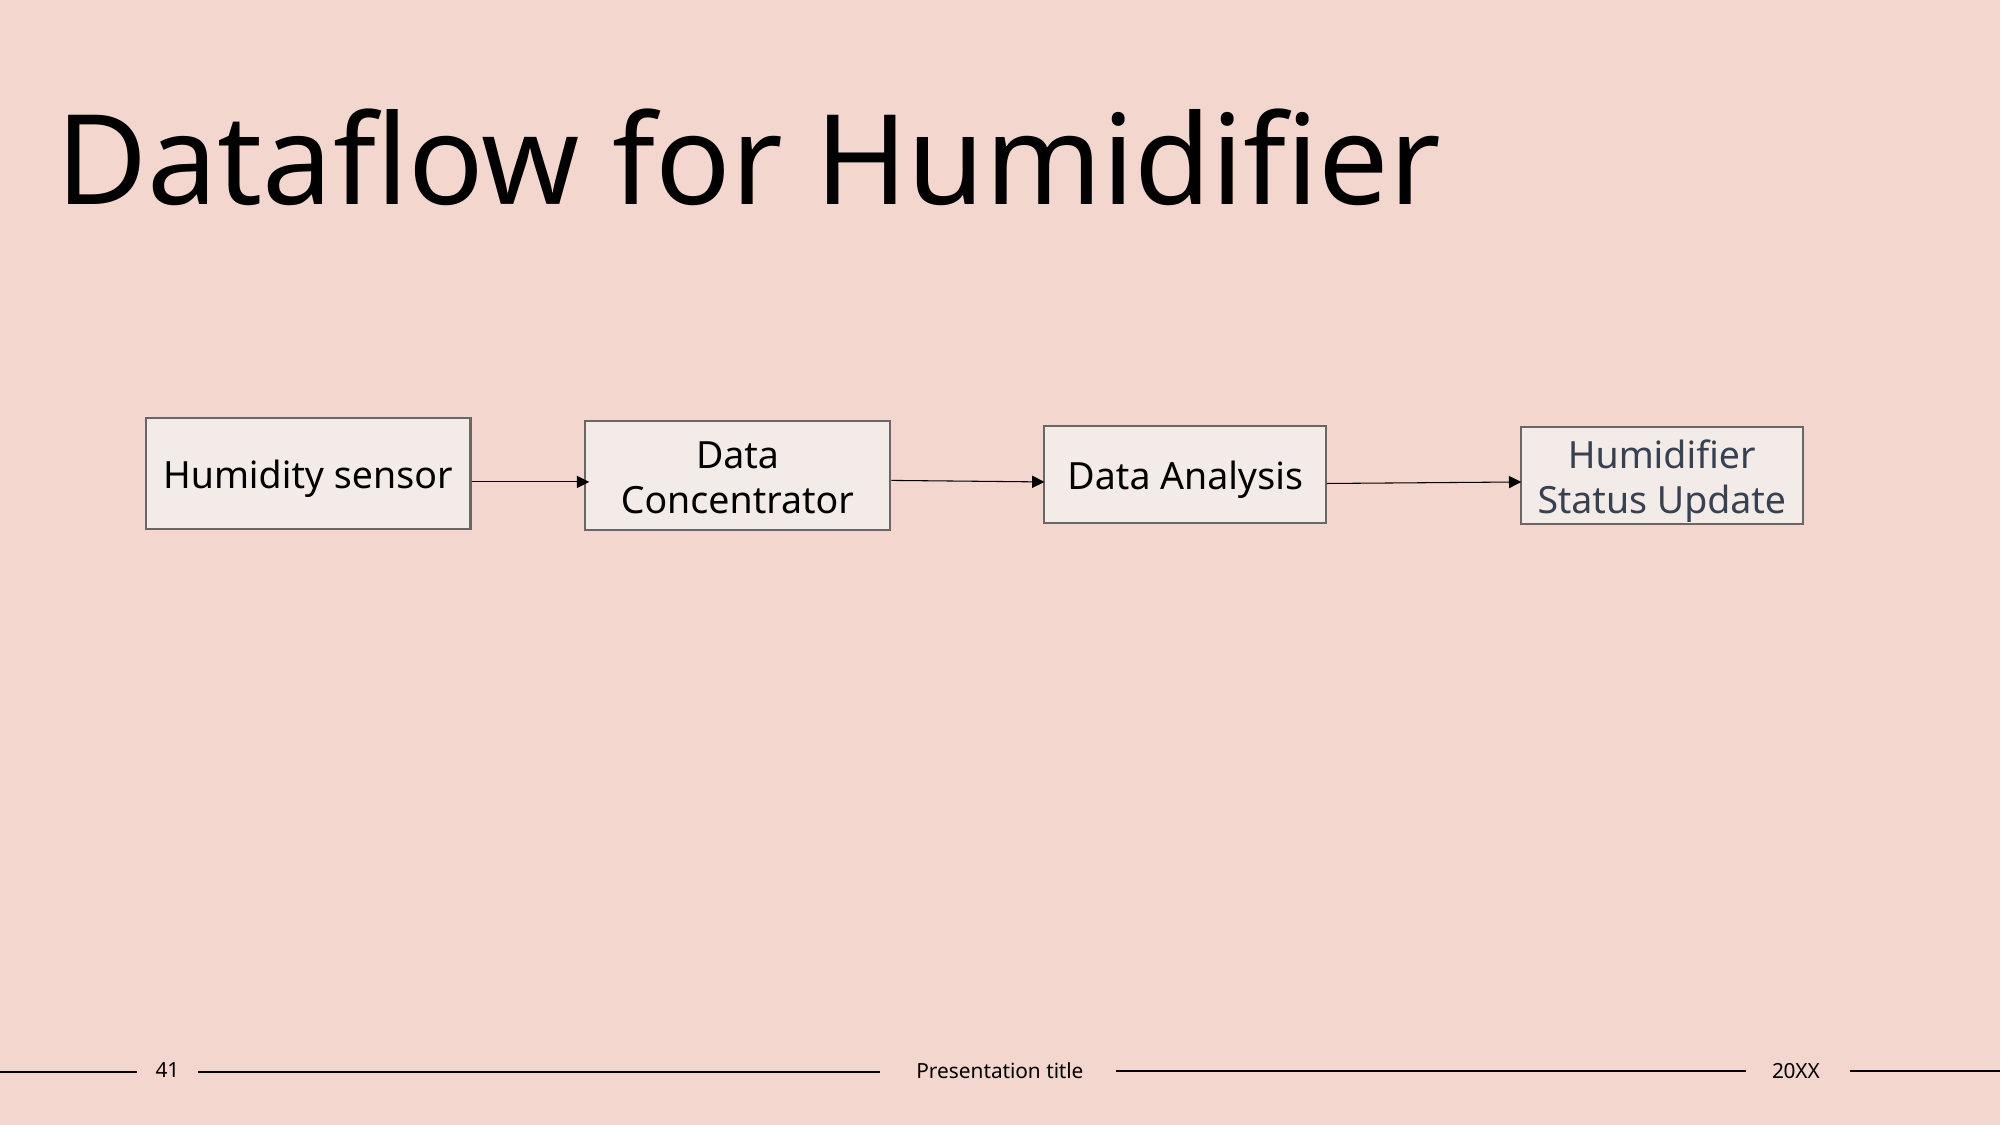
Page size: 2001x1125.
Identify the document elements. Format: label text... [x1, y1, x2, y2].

slide_number 41 [137, 1050, 198, 1091]
text_box Humidity sensor [145, 417, 472, 530]
text_box Humidifier Status Update [1520, 426, 1804, 525]
text_box Data Concentrator [584, 420, 891, 531]
text_box Data Analysis [1043, 425, 1327, 524]
footer Presentation title [879, 1050, 1120, 1091]
slide_number 20XX [1743, 1050, 1849, 1091]
title Dataflow for Humidifier [41, 72, 1861, 239]
